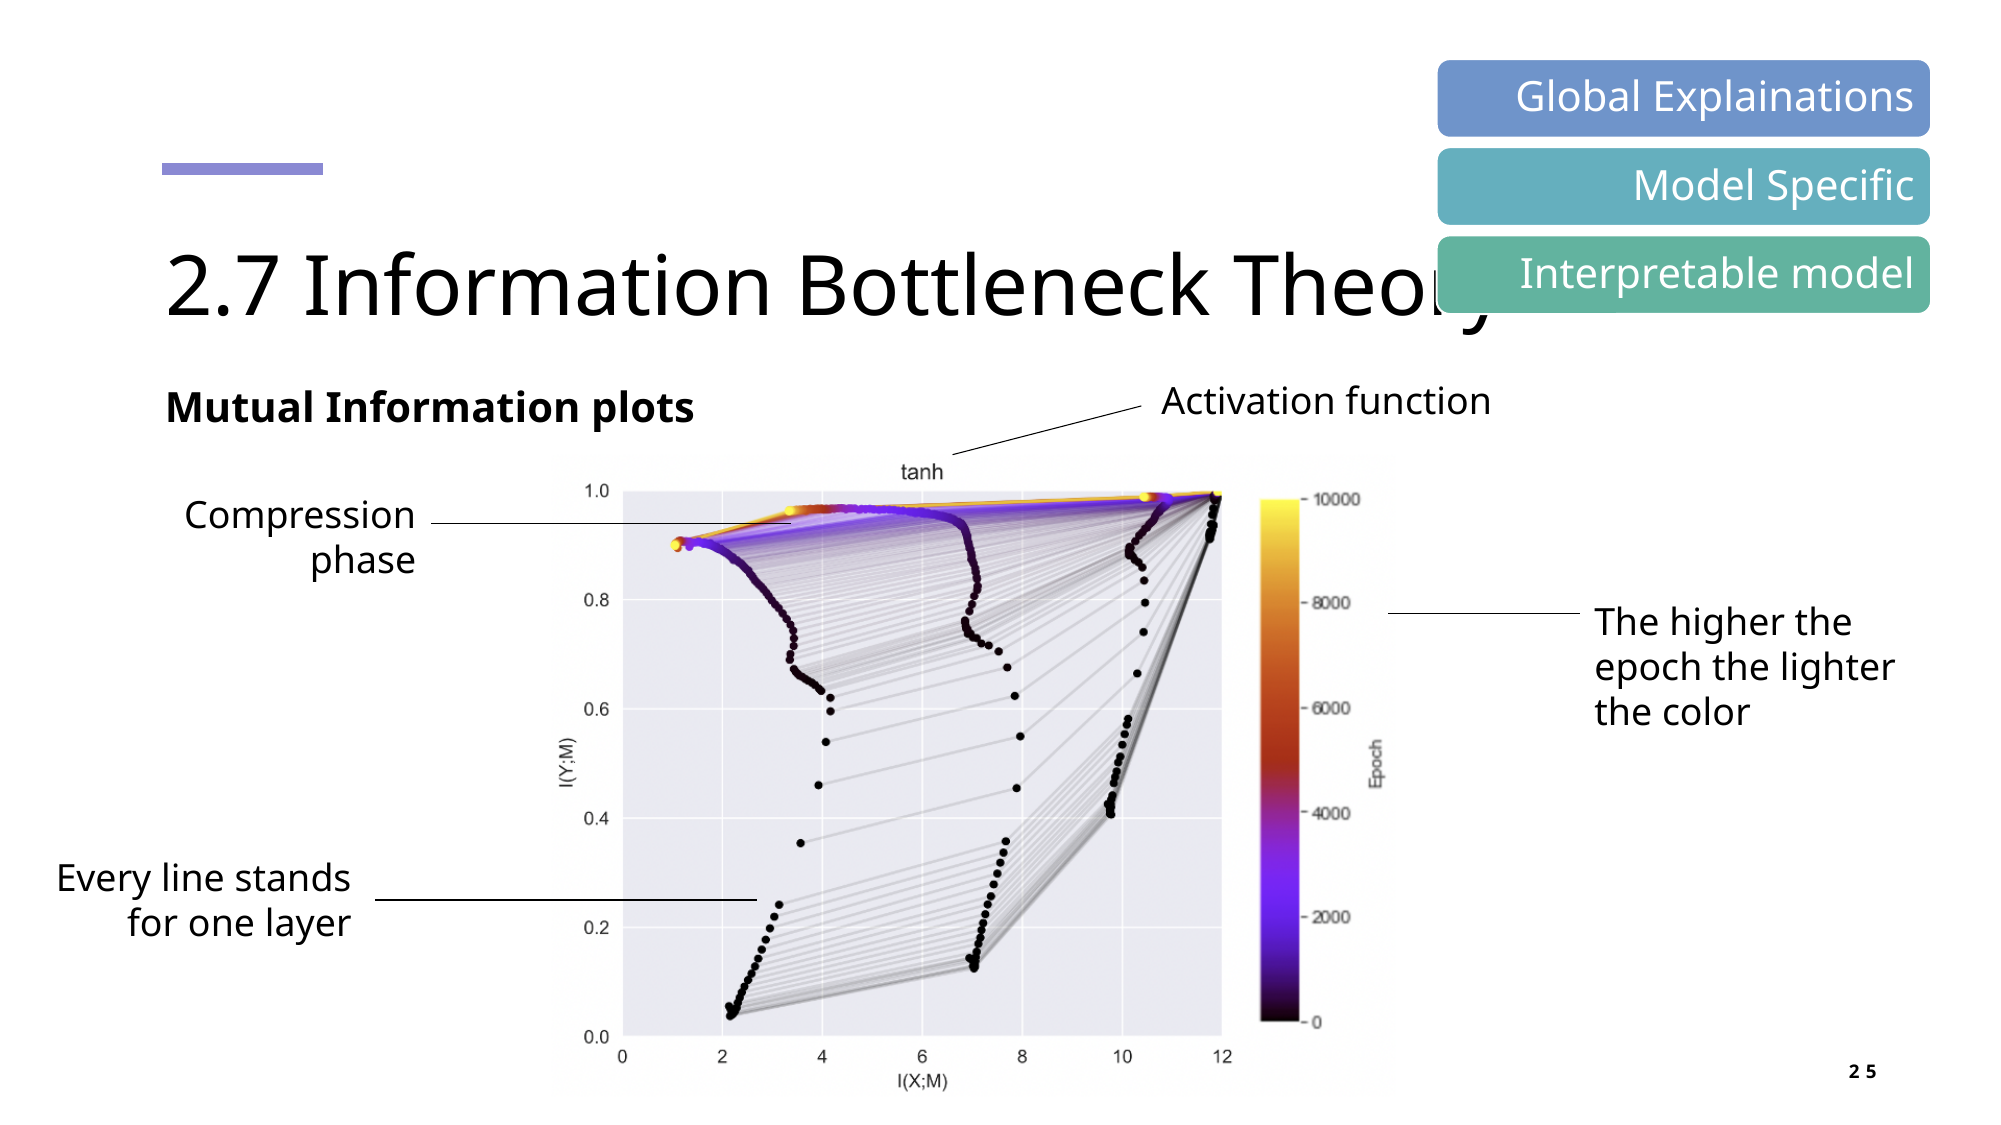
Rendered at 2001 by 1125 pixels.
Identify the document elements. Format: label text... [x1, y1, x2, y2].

text_box Mutual Information plots [150, 373, 953, 438]
text_box Activation function [1146, 369, 1508, 430]
text_box Every line stands for one layer [29, 846, 367, 952]
picture [551, 454, 1396, 1103]
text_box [1436, 58, 1932, 315]
text_box Compression phase [93, 483, 432, 589]
title 2.7 Information Bottleneck Theory [150, 224, 1850, 441]
slide_number 25 [1772, 1042, 1892, 1103]
text_box The higher the epoch the lighter the color [1579, 590, 1917, 740]
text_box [952, 405, 1142, 455]
